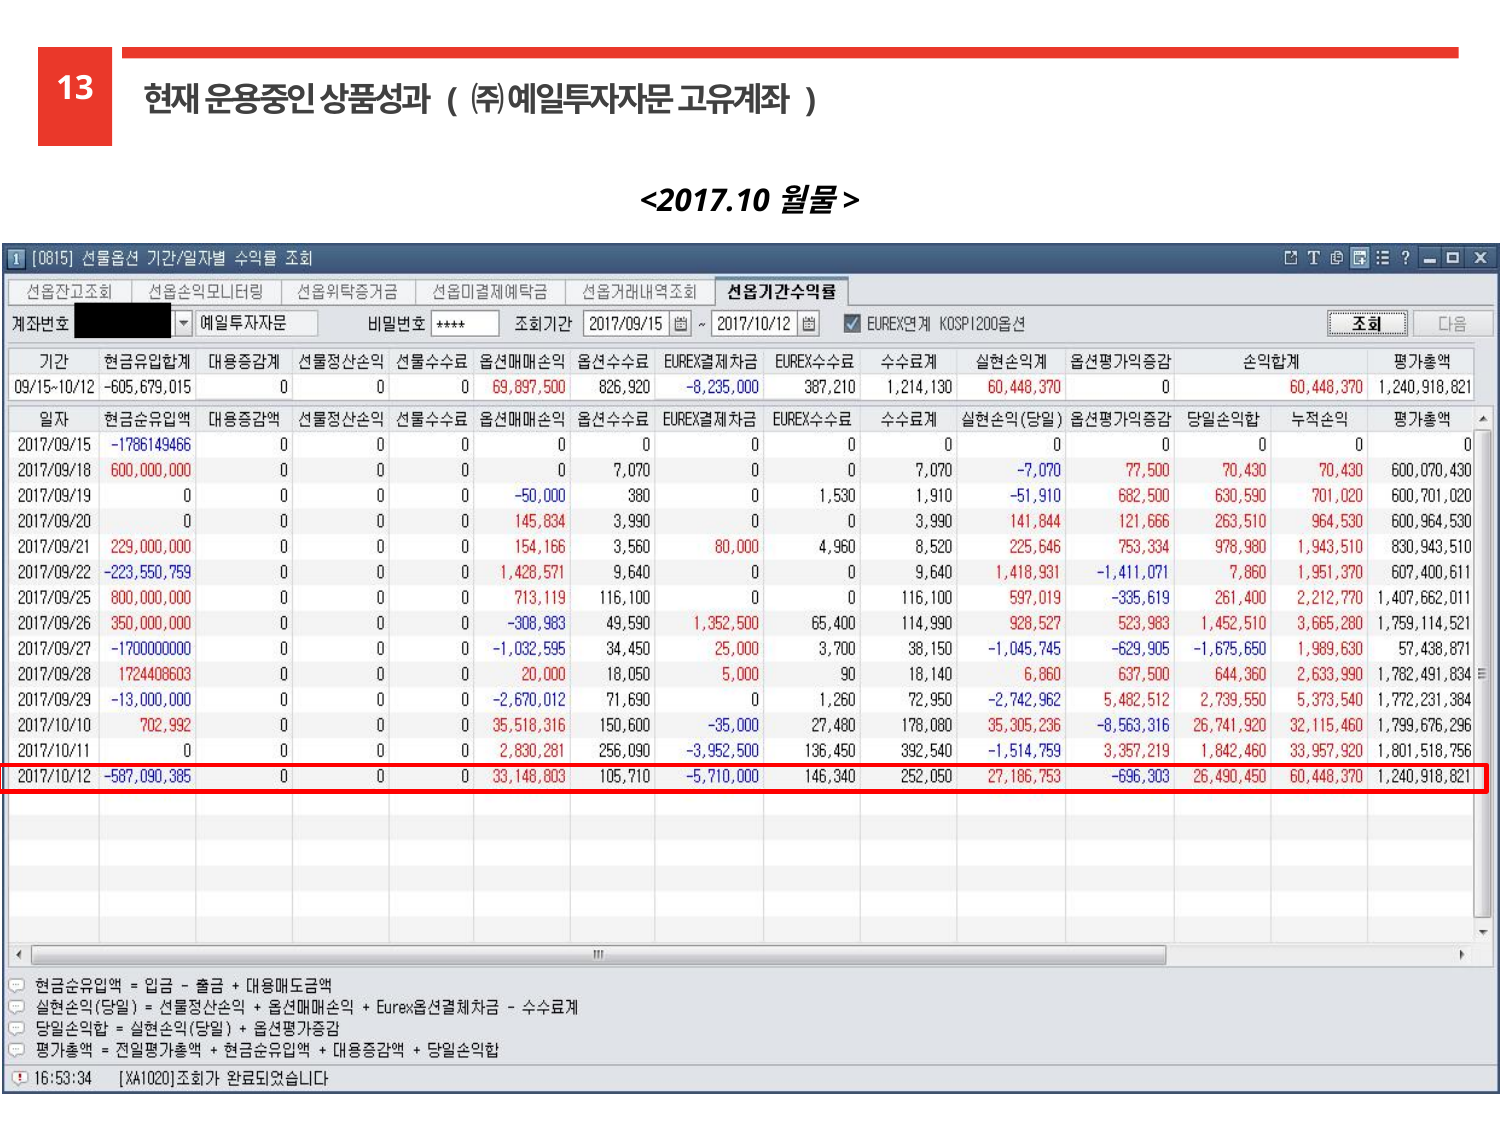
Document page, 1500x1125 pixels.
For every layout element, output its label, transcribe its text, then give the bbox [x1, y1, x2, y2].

text_box [36, 114, 114, 148]
picture [1, 243, 1500, 1095]
text_box [120, 45, 1461, 61]
text_box 현재 운용중인 상품성과 ( ㈜ 예일투자자문 고유계좌 ) [128, 70, 1152, 125]
text_box [36, 45, 114, 59]
text_box <2017.10월물> [0, 172, 1500, 225]
text_box 13 [21, 59, 129, 114]
